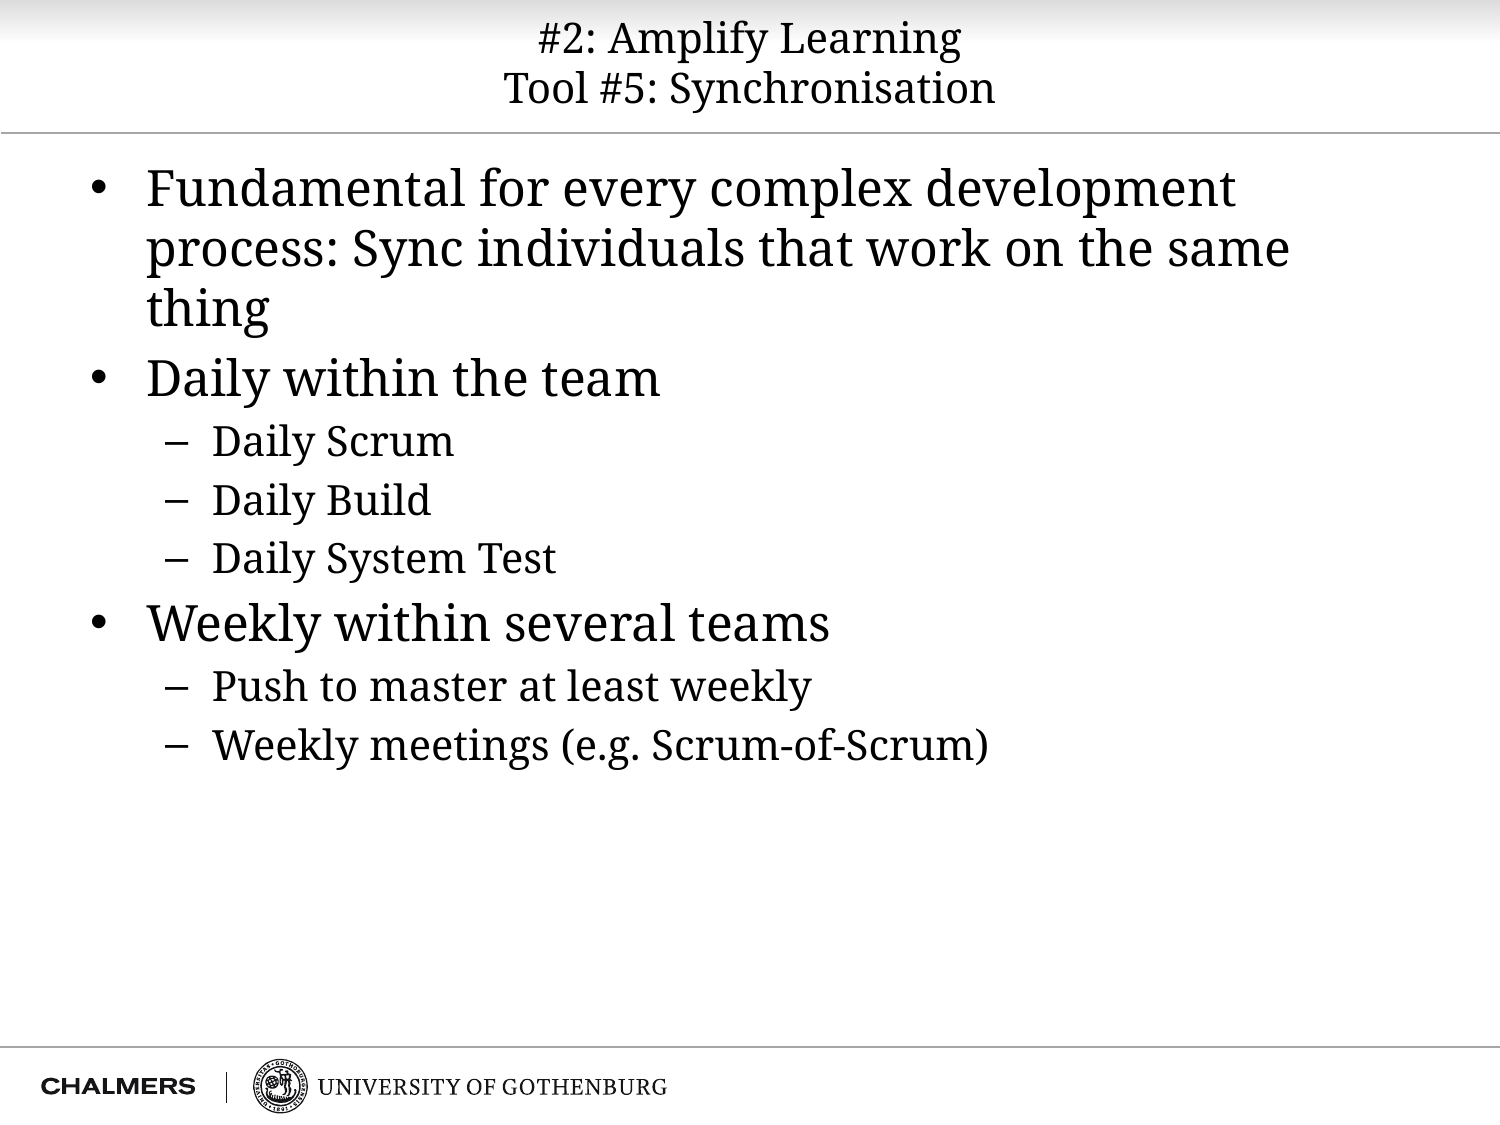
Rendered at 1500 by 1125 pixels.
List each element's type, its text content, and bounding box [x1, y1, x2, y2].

title #2: Amplify Learning Tool #5: Synchronisation [75, 4, 1425, 120]
list Fundamental for every complex development process: Sync individuals that work on the same thing Daily within the team Daily Scrum Daily Build Daily System Test Weekly within several teams Push to master at least weekly Weekly meetings (e.g. Scrum-of-Scrum) [75, 149, 1425, 1024]
